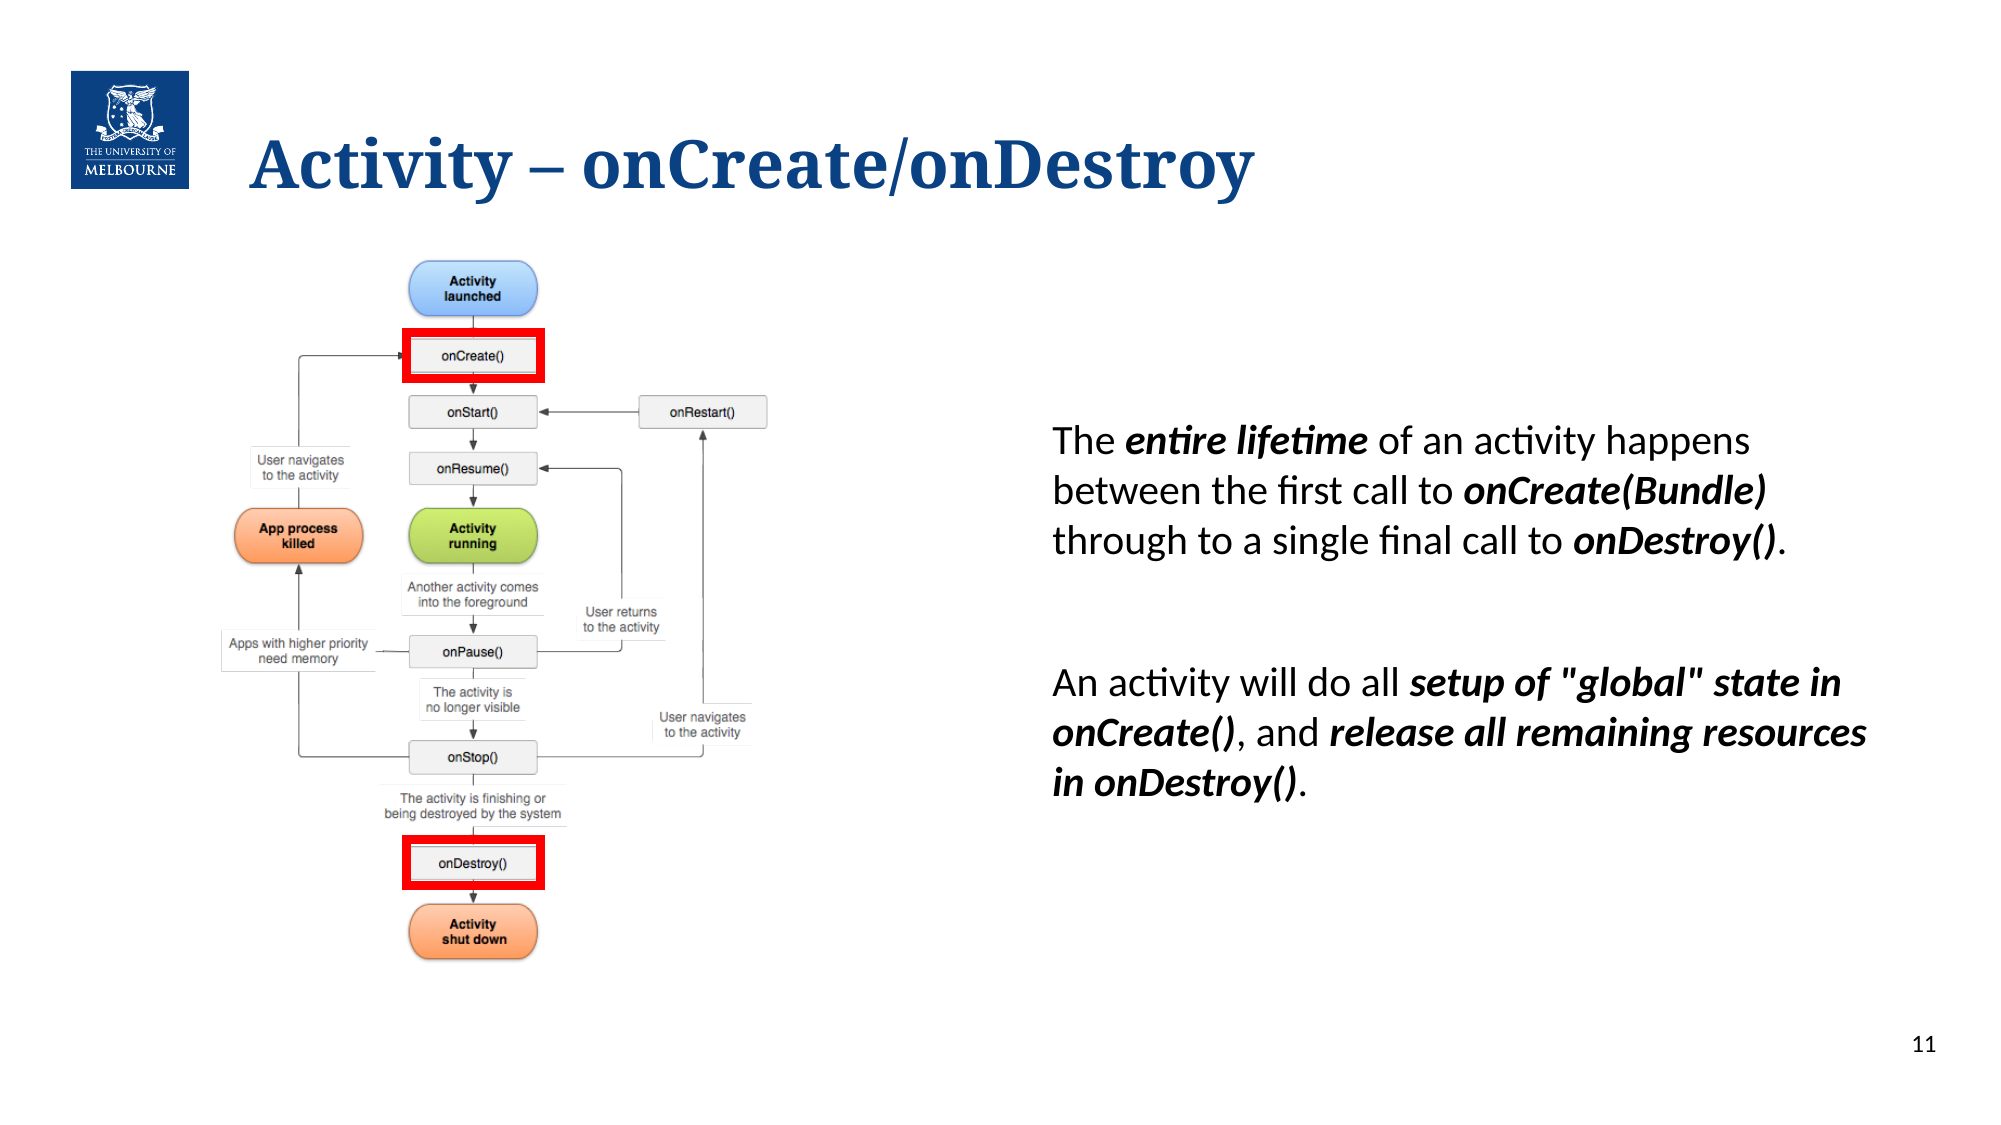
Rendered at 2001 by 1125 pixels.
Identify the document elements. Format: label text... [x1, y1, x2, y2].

title Activity – onCreate/onDestroy [234, 64, 1924, 211]
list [216, 251, 773, 970]
slide_number 11 [1797, 1012, 1937, 1073]
list The entire lifetime of an activity happens between the first call to onCreate(Bundle) through to a single final call to onDestroy(). An activity will do all setup of "global" state in onCreate(), and release all remaining resources in onDestroy(). [1037, 405, 1924, 816]
